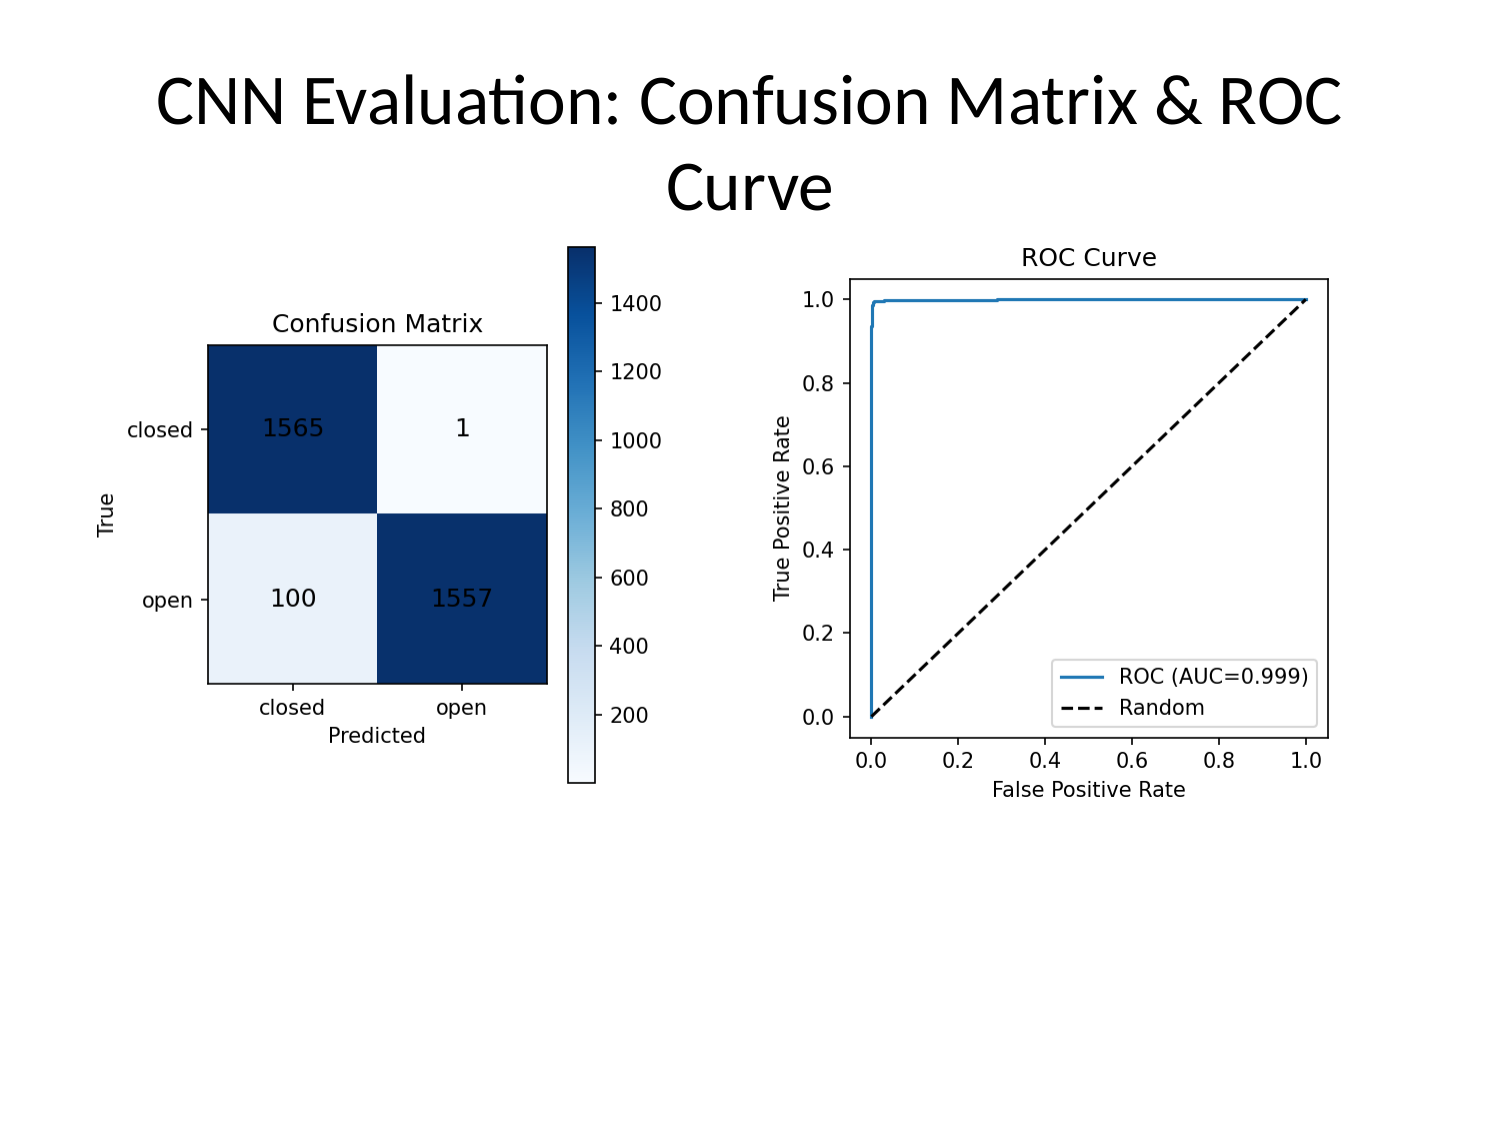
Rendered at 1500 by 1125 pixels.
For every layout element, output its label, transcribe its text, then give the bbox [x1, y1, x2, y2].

picture [74, 224, 676, 826]
picture [749, 224, 1351, 826]
title CNN Evaluation: Confusion Matrix & ROC Curve [75, 45, 1425, 233]
